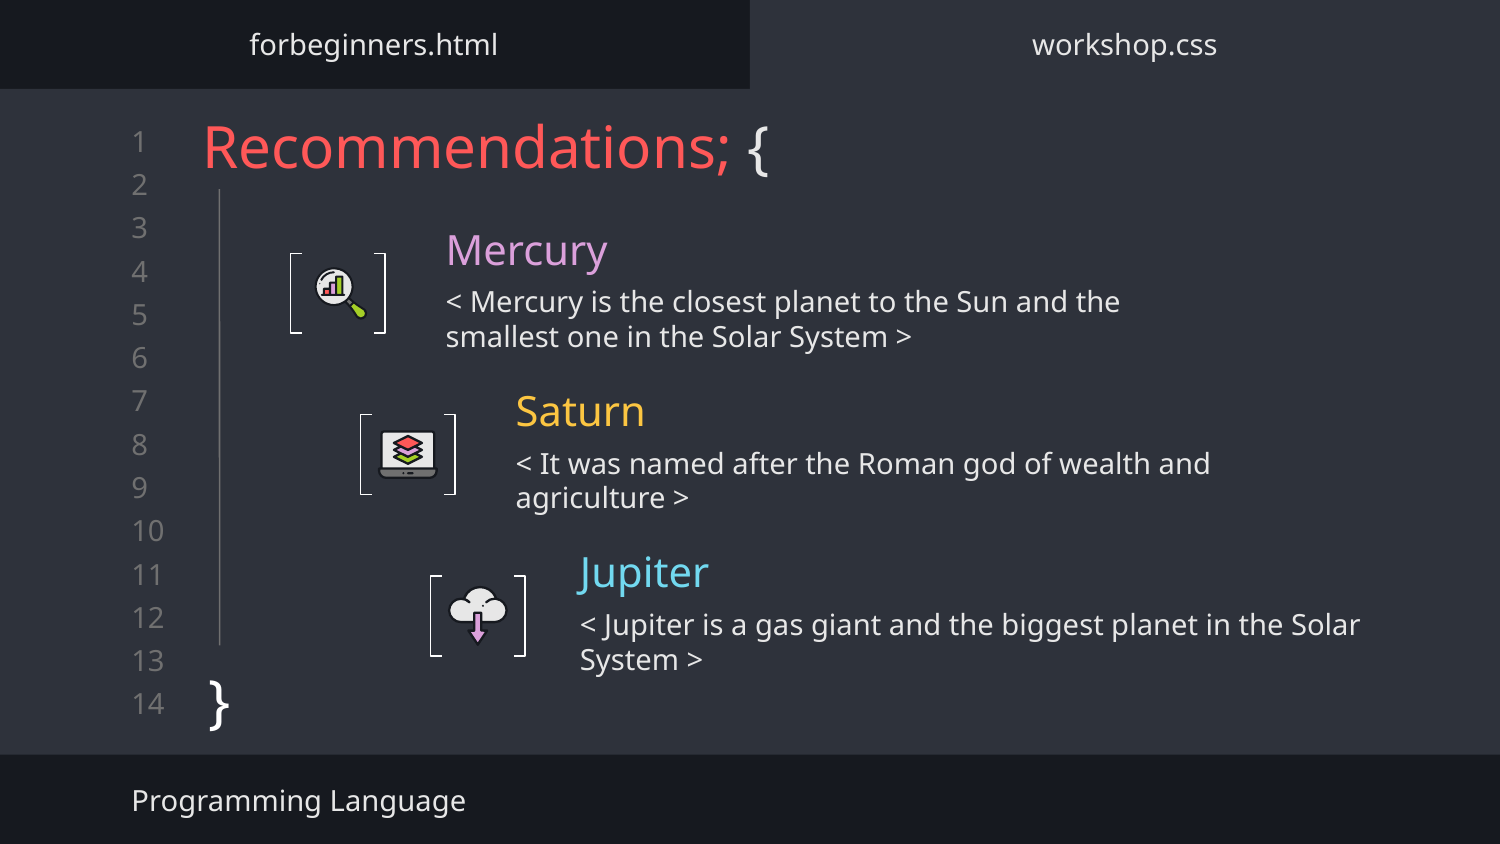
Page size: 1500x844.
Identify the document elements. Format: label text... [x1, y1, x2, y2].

subtitle Jupiter [564, 543, 1387, 599]
subtitle forbeginners.html [0, 15, 749, 74]
subtitle workshop.css [750, 15, 1500, 74]
subtitle < Mercury is the closest planet to the Sun and the smallest one in the Solar System > [430, 277, 1253, 366]
subtitle < It was named after the Roman god of wealth and agriculture > [500, 438, 1323, 527]
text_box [177, 188, 261, 749]
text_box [430, 575, 526, 656]
subtitle < Jupiter is a gas giant and the biggest planet in the Solar System > [564, 599, 1387, 689]
subtitle Programming Language [116, 770, 915, 829]
title Recommendations; { [187, 95, 1384, 185]
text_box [360, 414, 456, 495]
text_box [290, 253, 386, 334]
subtitle Mercury [430, 221, 1253, 277]
subtitle Saturn [500, 382, 1323, 438]
